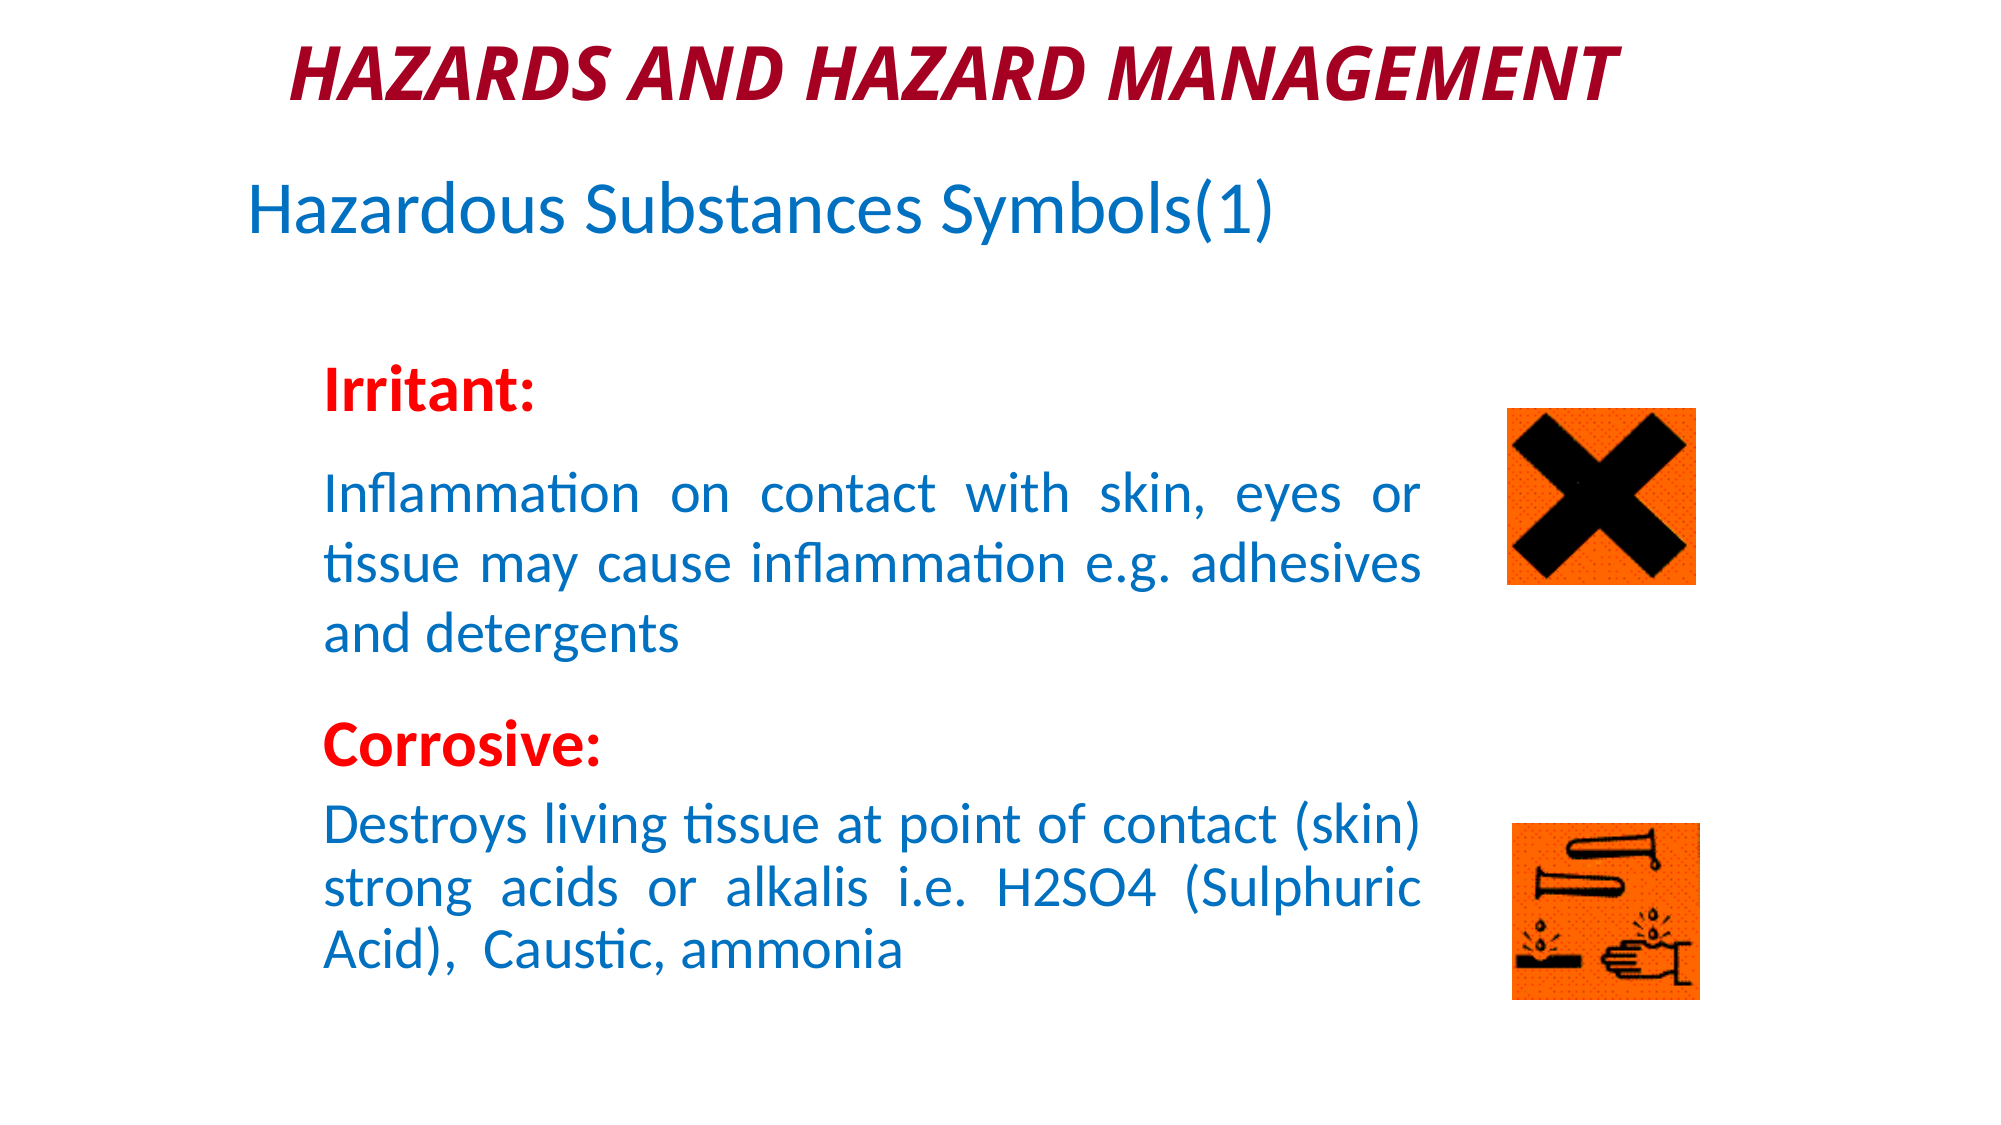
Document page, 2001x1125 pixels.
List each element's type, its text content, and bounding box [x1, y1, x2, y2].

text_box Hazards and hazard management [273, 23, 1727, 118]
title Hazardous Substances Symbols(1) [232, 160, 1686, 255]
picture [1507, 408, 1696, 585]
picture [1512, 823, 1700, 1000]
text_box Irritant: Inflammation on contact with skin, eyes or tissue may cause inflammation e.g. adhesives and detergents Corrosive: Destroys living tissue at point of contact (skin) strong acids or alkalis i.e. H2SO4 (Sulphuric Acid), Caustic, ammonia [308, 337, 1438, 1063]
